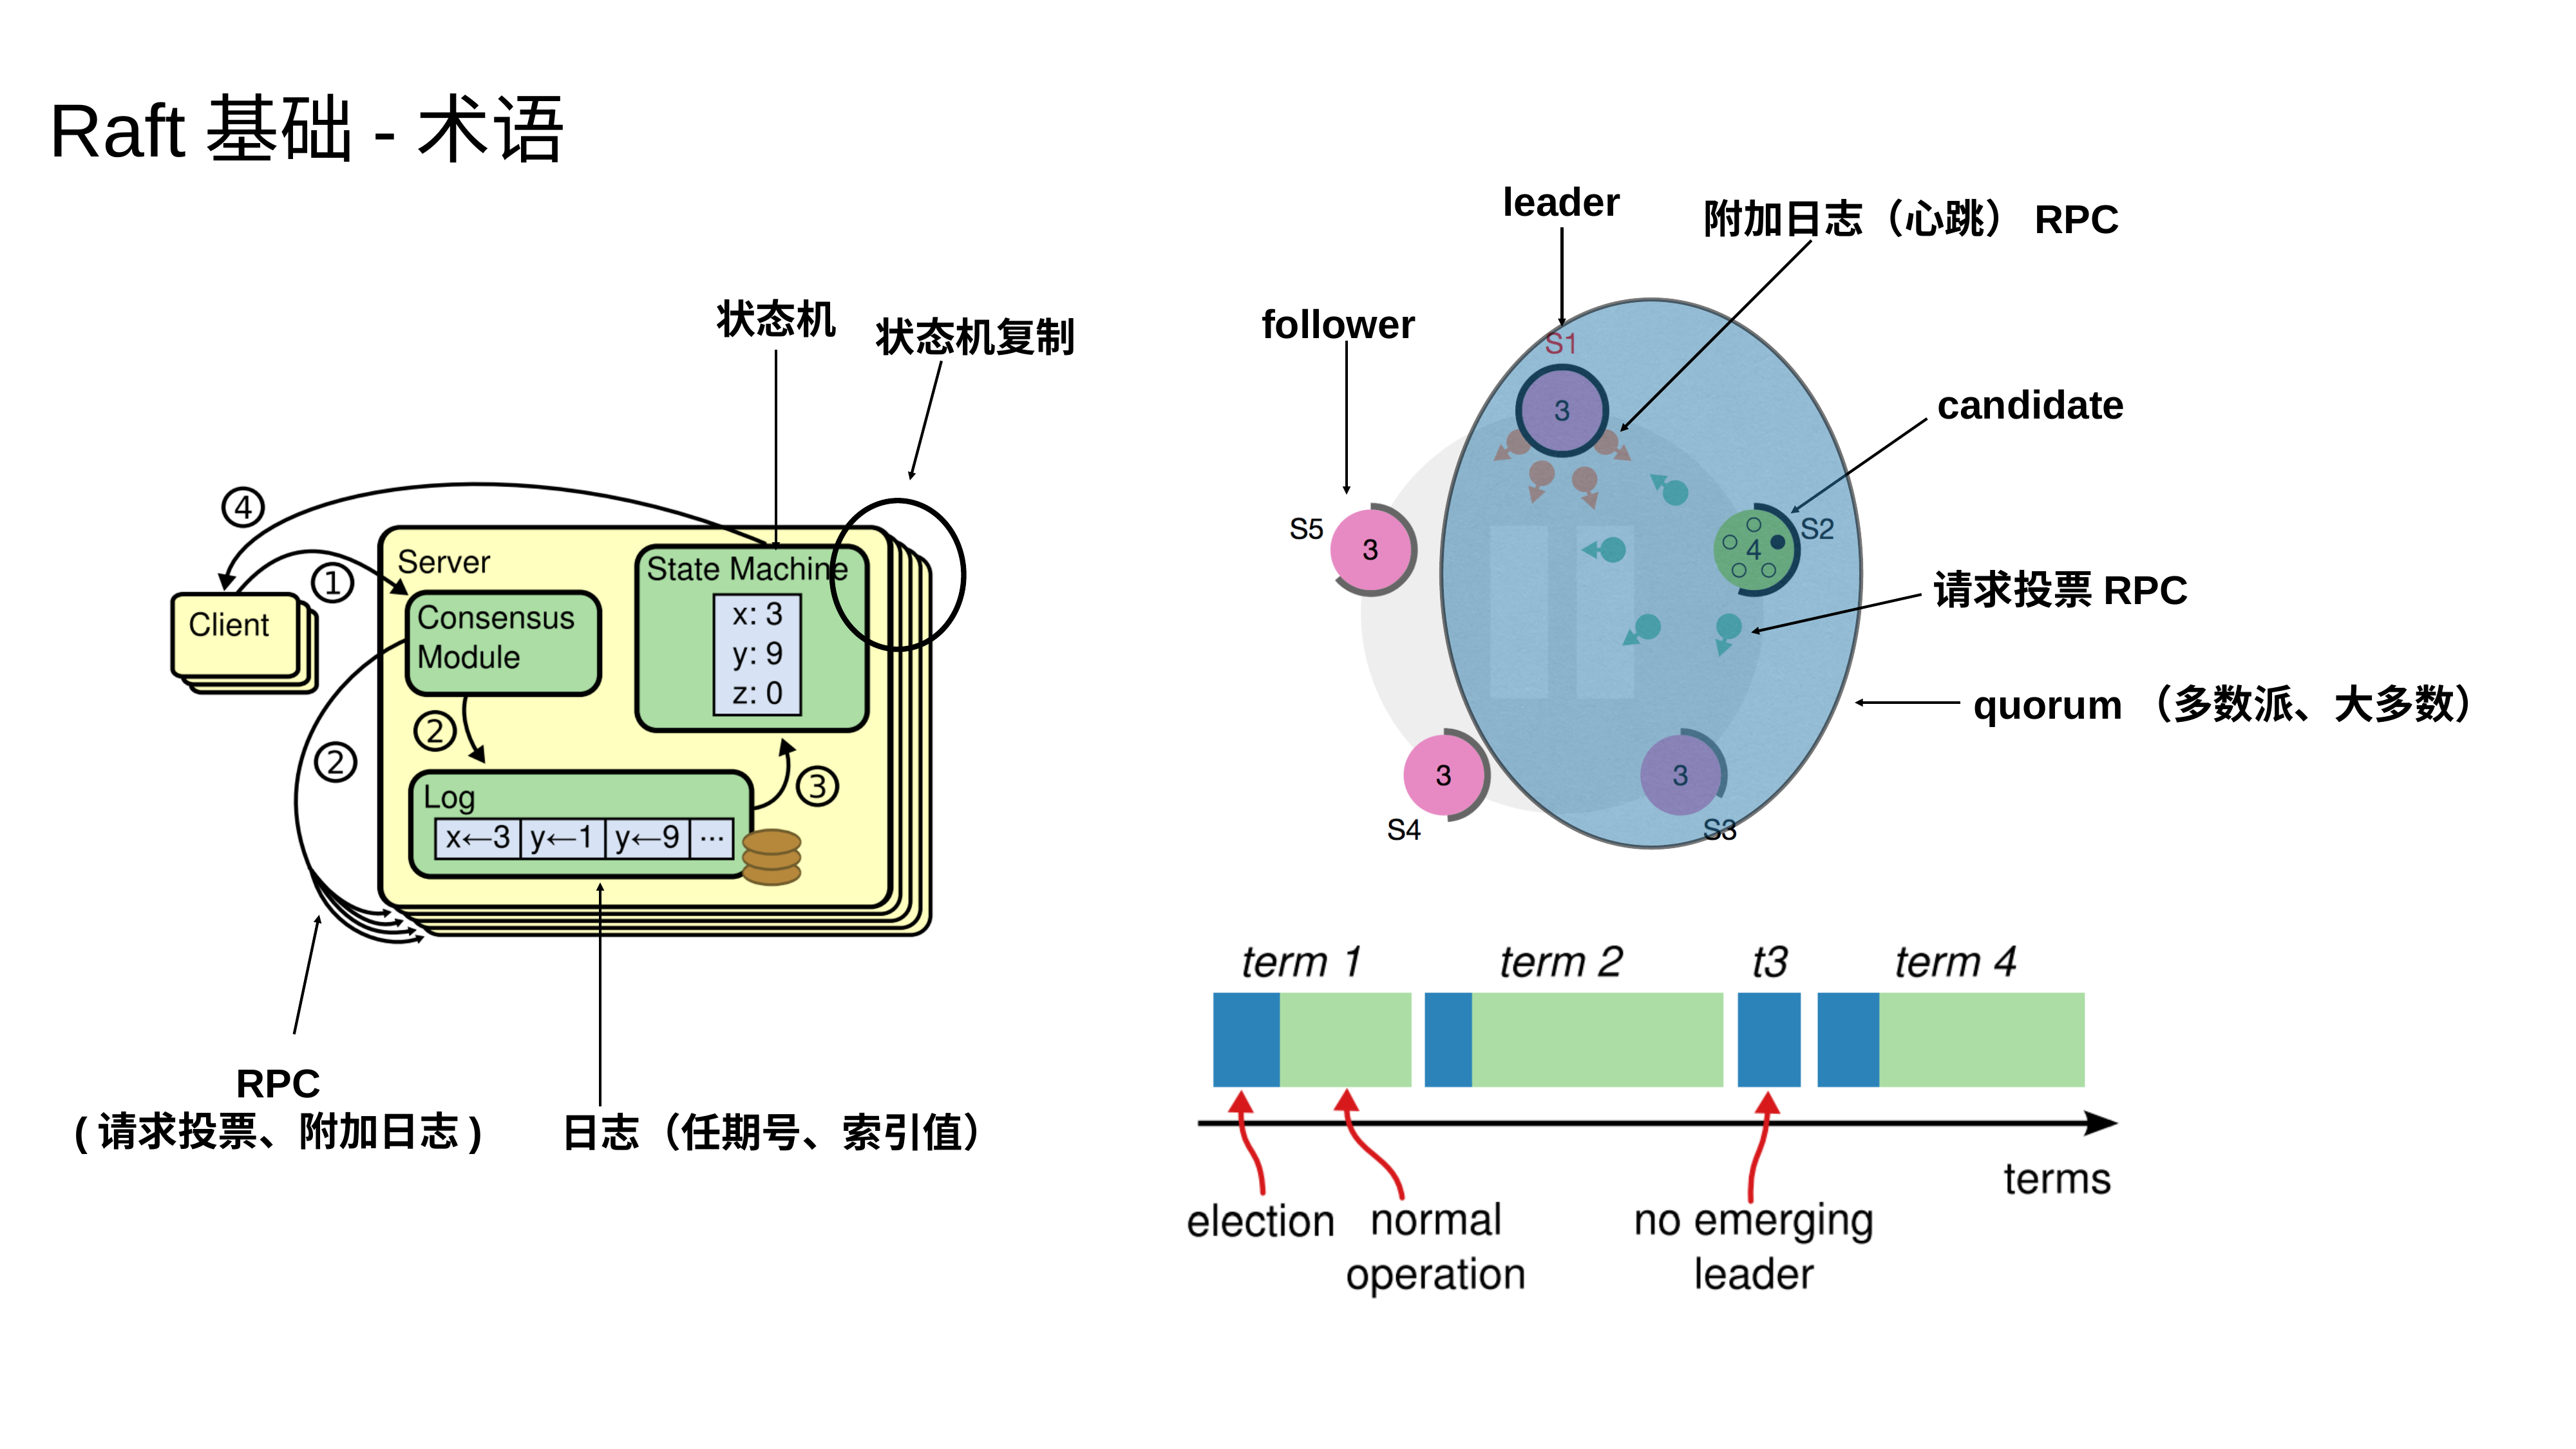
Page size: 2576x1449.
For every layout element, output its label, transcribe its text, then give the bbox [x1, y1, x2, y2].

text_box RPC (请求投票、附加日志) [67, 1050, 491, 1162]
text_box 状态机复制 [867, 303, 1084, 368]
text_box [1578, 299, 1725, 317]
picture [994, 923, 2309, 1311]
text_box candidate [1929, 371, 2133, 435]
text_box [552, 882, 1012, 1168]
text_box Raft基础-术语 [41, 74, 574, 180]
text_box [1852, 609, 1860, 654]
picture [1279, 322, 1846, 855]
text_box [1855, 698, 1961, 707]
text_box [707, 281, 845, 551]
text_box 附加日志（心跳）RPC [1696, 185, 2128, 249]
text_box 请求投票RPC [1925, 556, 2197, 620]
text_box leader [1495, 168, 1629, 232]
picture [160, 460, 948, 954]
text_box [1852, 493, 1862, 609]
text_box quorum（多数派、大多数） [1965, 670, 2503, 735]
text_box [954, 535, 964, 614]
text_box follower [1254, 290, 1424, 354]
